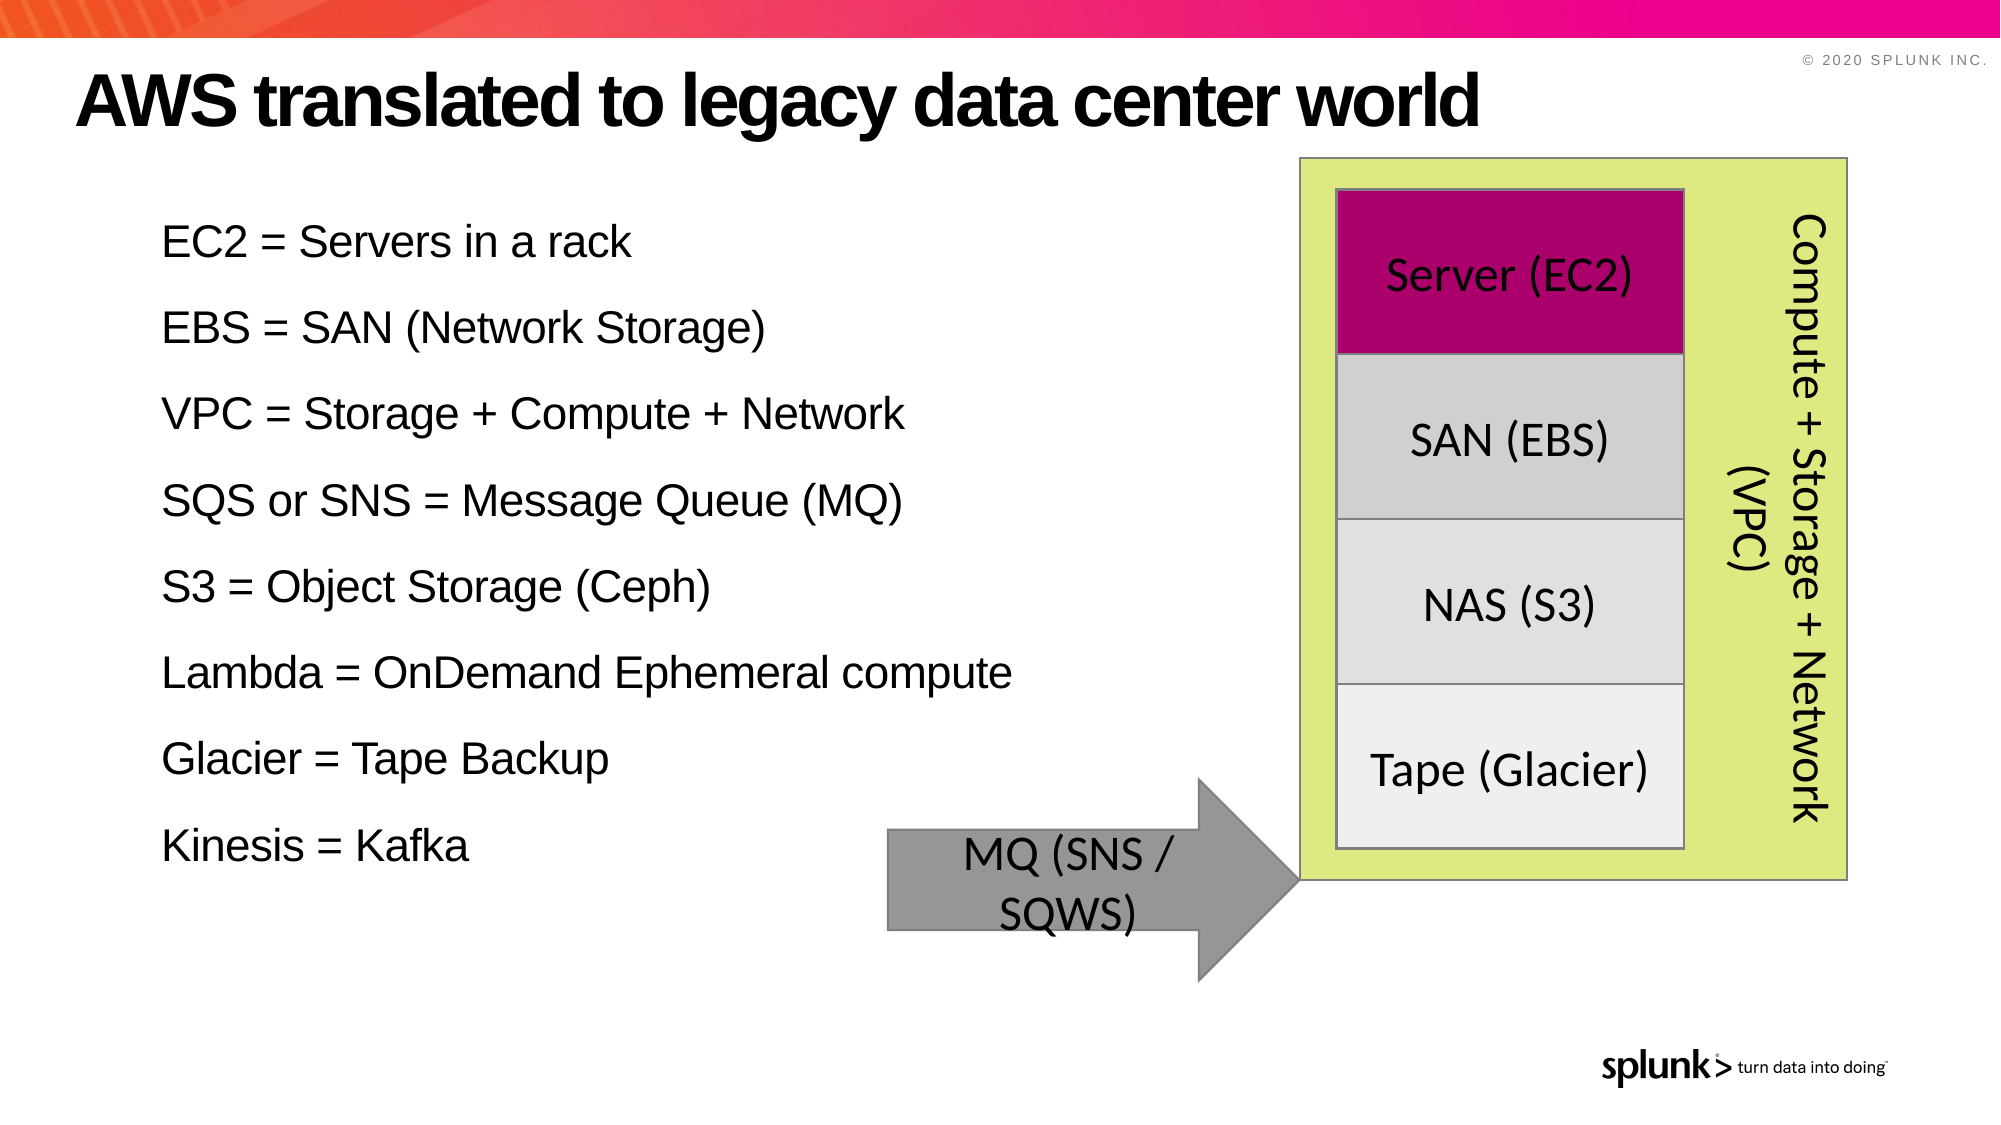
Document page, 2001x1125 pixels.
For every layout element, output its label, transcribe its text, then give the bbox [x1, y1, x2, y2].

text_box Compute + Storage + Network (VPC) [1299, 158, 1848, 210]
picture [1602, 1049, 1888, 1088]
text_box SAN (EBS) [1336, 354, 1684, 519]
text_box Tape (Glacier) [1336, 683, 1684, 849]
text_box MQ (SNS / SQWS) [887, 779, 1300, 981]
picture [0, 0, 2000, 38]
text_box NAS (S3) [1336, 519, 1684, 683]
title AWS translated to legacy data center world [74, 50, 1926, 124]
text_box Server (EC2) [1336, 189, 1684, 354]
list EC2 = Servers in a rack EBS = SAN (Network Storage) VPC = Storage + Compute + Network SQS or SNS = Message Queue (MQ) S3 = Object Storage (Ceph) Lambda = OnDemand Ephemeral compute Glacier = Tape Backup Kinesis = Kafka [74, 210, 1926, 969]
